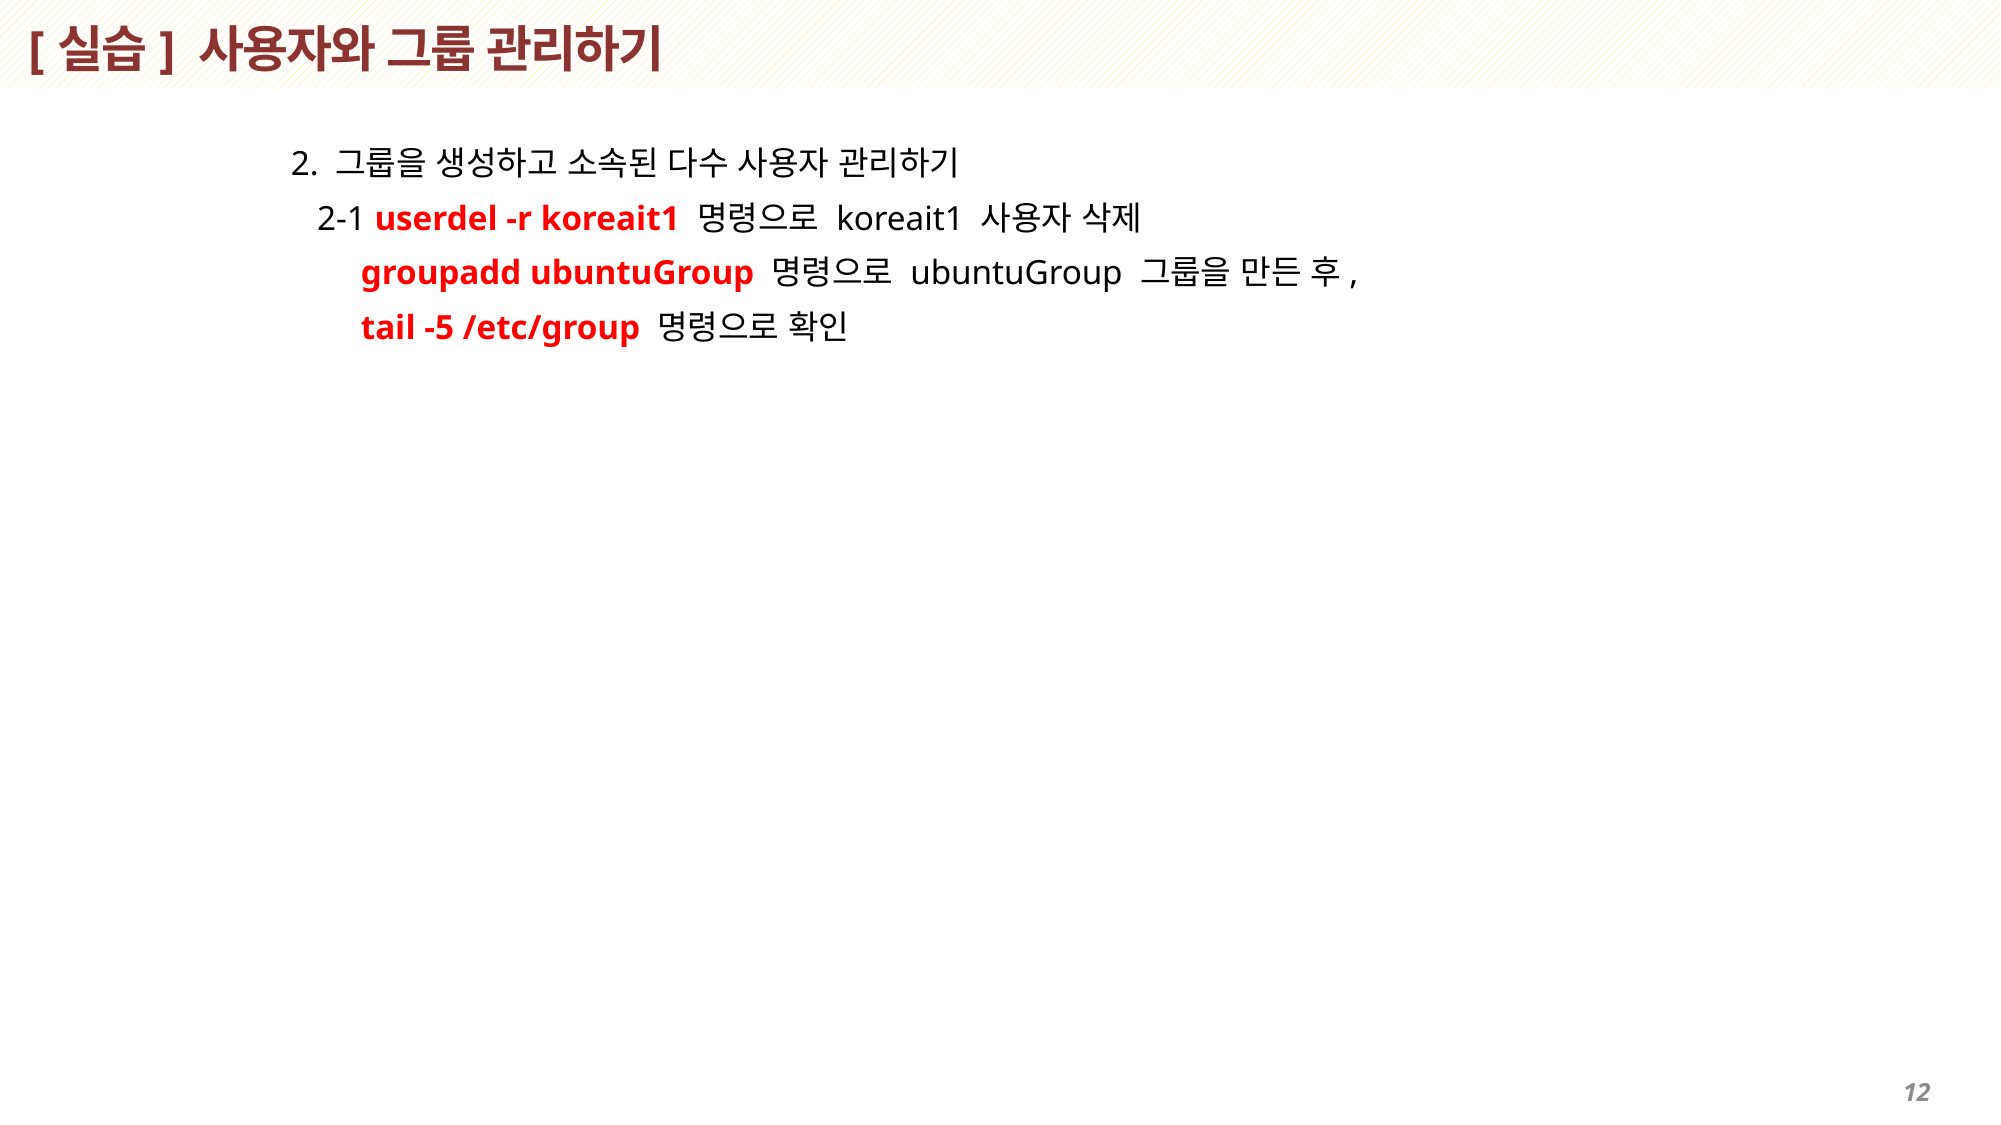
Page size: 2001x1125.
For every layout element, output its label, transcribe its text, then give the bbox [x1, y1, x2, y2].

title [실습] 사용자와 그룹 관리하기 [13, 8, 1717, 87]
list 2. 그룹을 생성하고 소속된 다수 사용자 관리하기 2-1 userdel -r koreait1 명령으로 koreait1 사용자 삭제 groupadd ubuntuGroup 명령으로 ubuntuGroup 그룹을 만든 후, tail -5 /etc/group 명령으로 확인 [260, 126, 1732, 1058]
